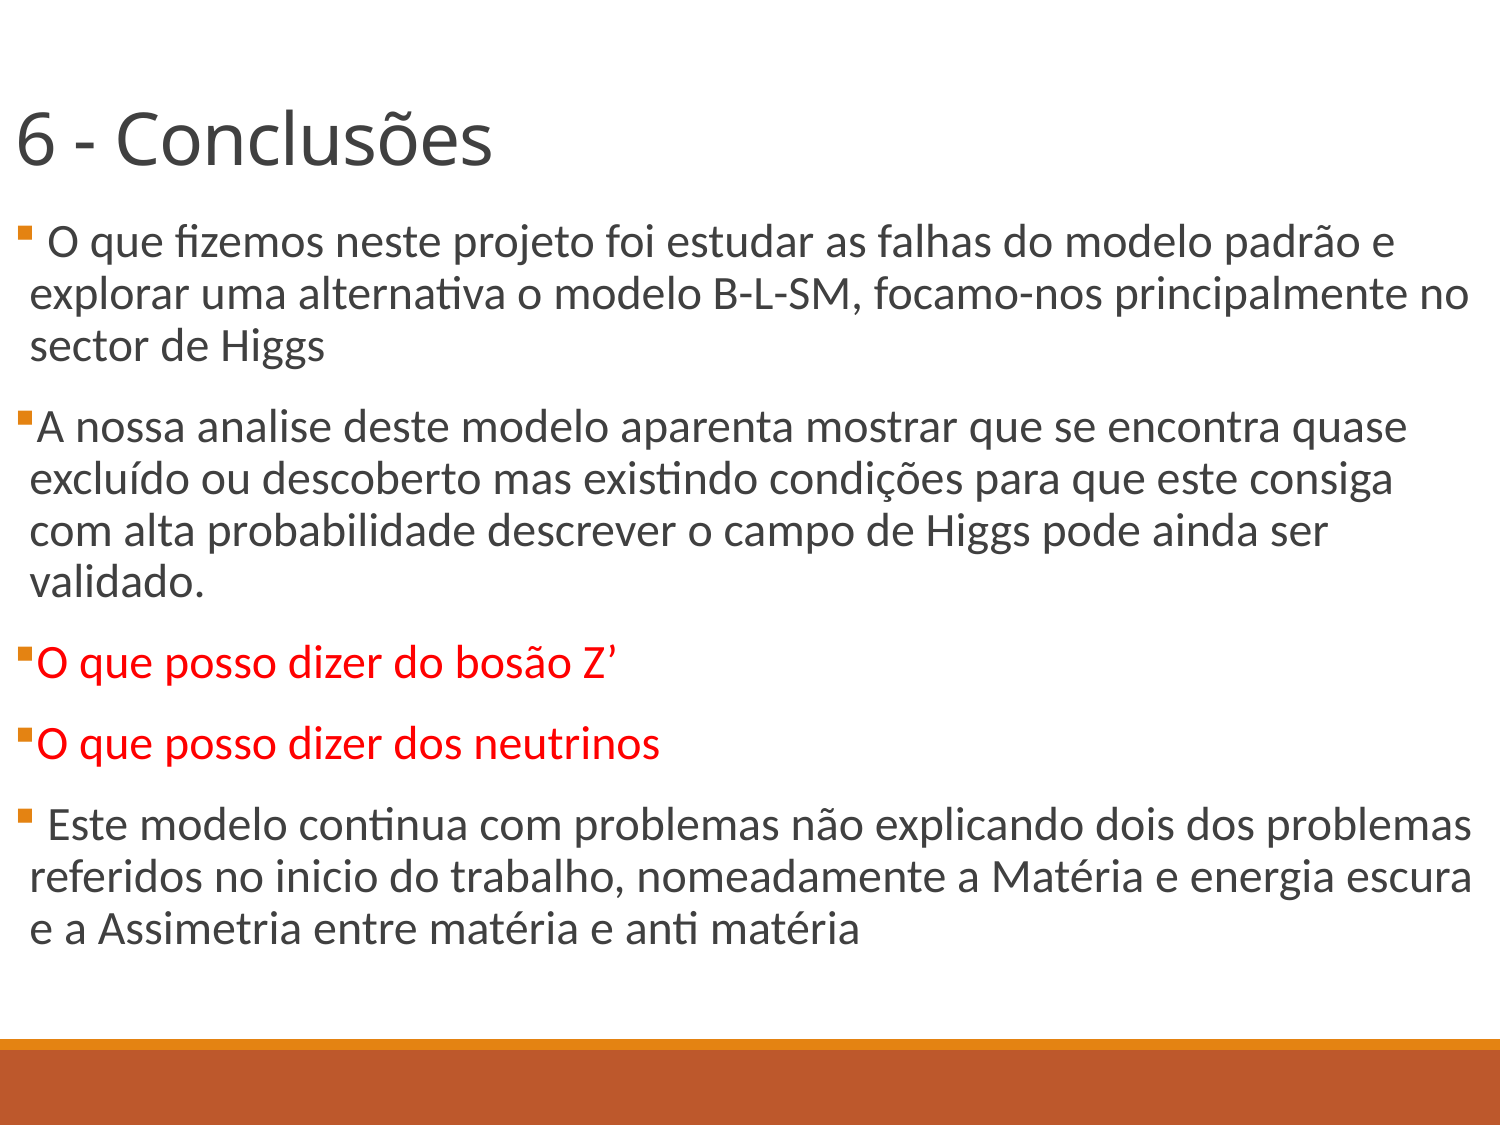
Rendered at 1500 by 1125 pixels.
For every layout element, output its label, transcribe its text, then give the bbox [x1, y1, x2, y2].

list O que fizemos neste projeto foi estudar as falhas do modelo padrão e explorar uma alternativa o modelo B-L-SM, focamo-nos principalmente no sector de Higgs A nossa analise deste modelo aparenta mostrar que se encontra quase excluído ou descoberto mas existindo condições para que este consiga com alta probabilidade descrever o campo de Higgs pode ainda ser validado. O que posso dizer do bosão Z’ O que posso dizer dos neutrinos Este modelo continua com problemas não explicando dois dos problemas referidos no inicio do trabalho, nomeadamente a Matéria e energia escura e a Assimetria entre matéria e anti matéria [14, 209, 1490, 1039]
title 6 - Conclusões [0, 0, 1500, 188]
